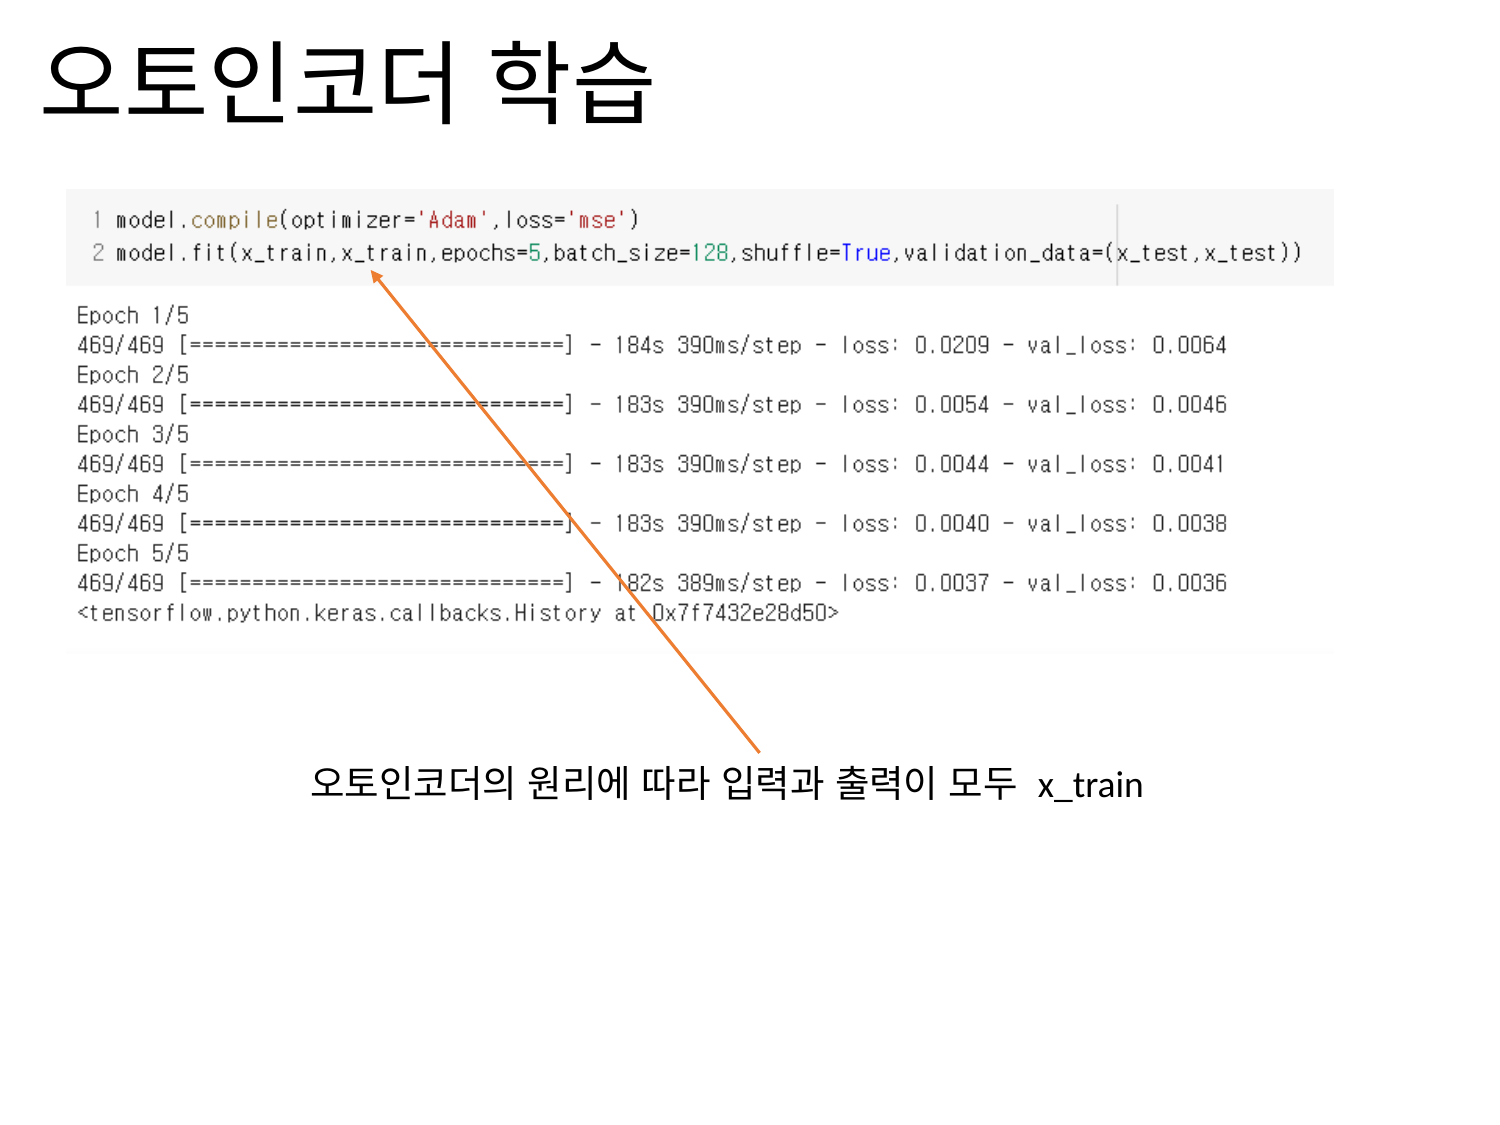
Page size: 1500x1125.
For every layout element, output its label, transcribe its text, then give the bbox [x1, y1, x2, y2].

text_box 오토인코더의 원리에 따라 입력과 출력이 모두 x_train [295, 752, 1293, 813]
title 오토인코더 학습 [24, 17, 1477, 159]
picture [66, 189, 1334, 654]
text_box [370, 269, 760, 753]
